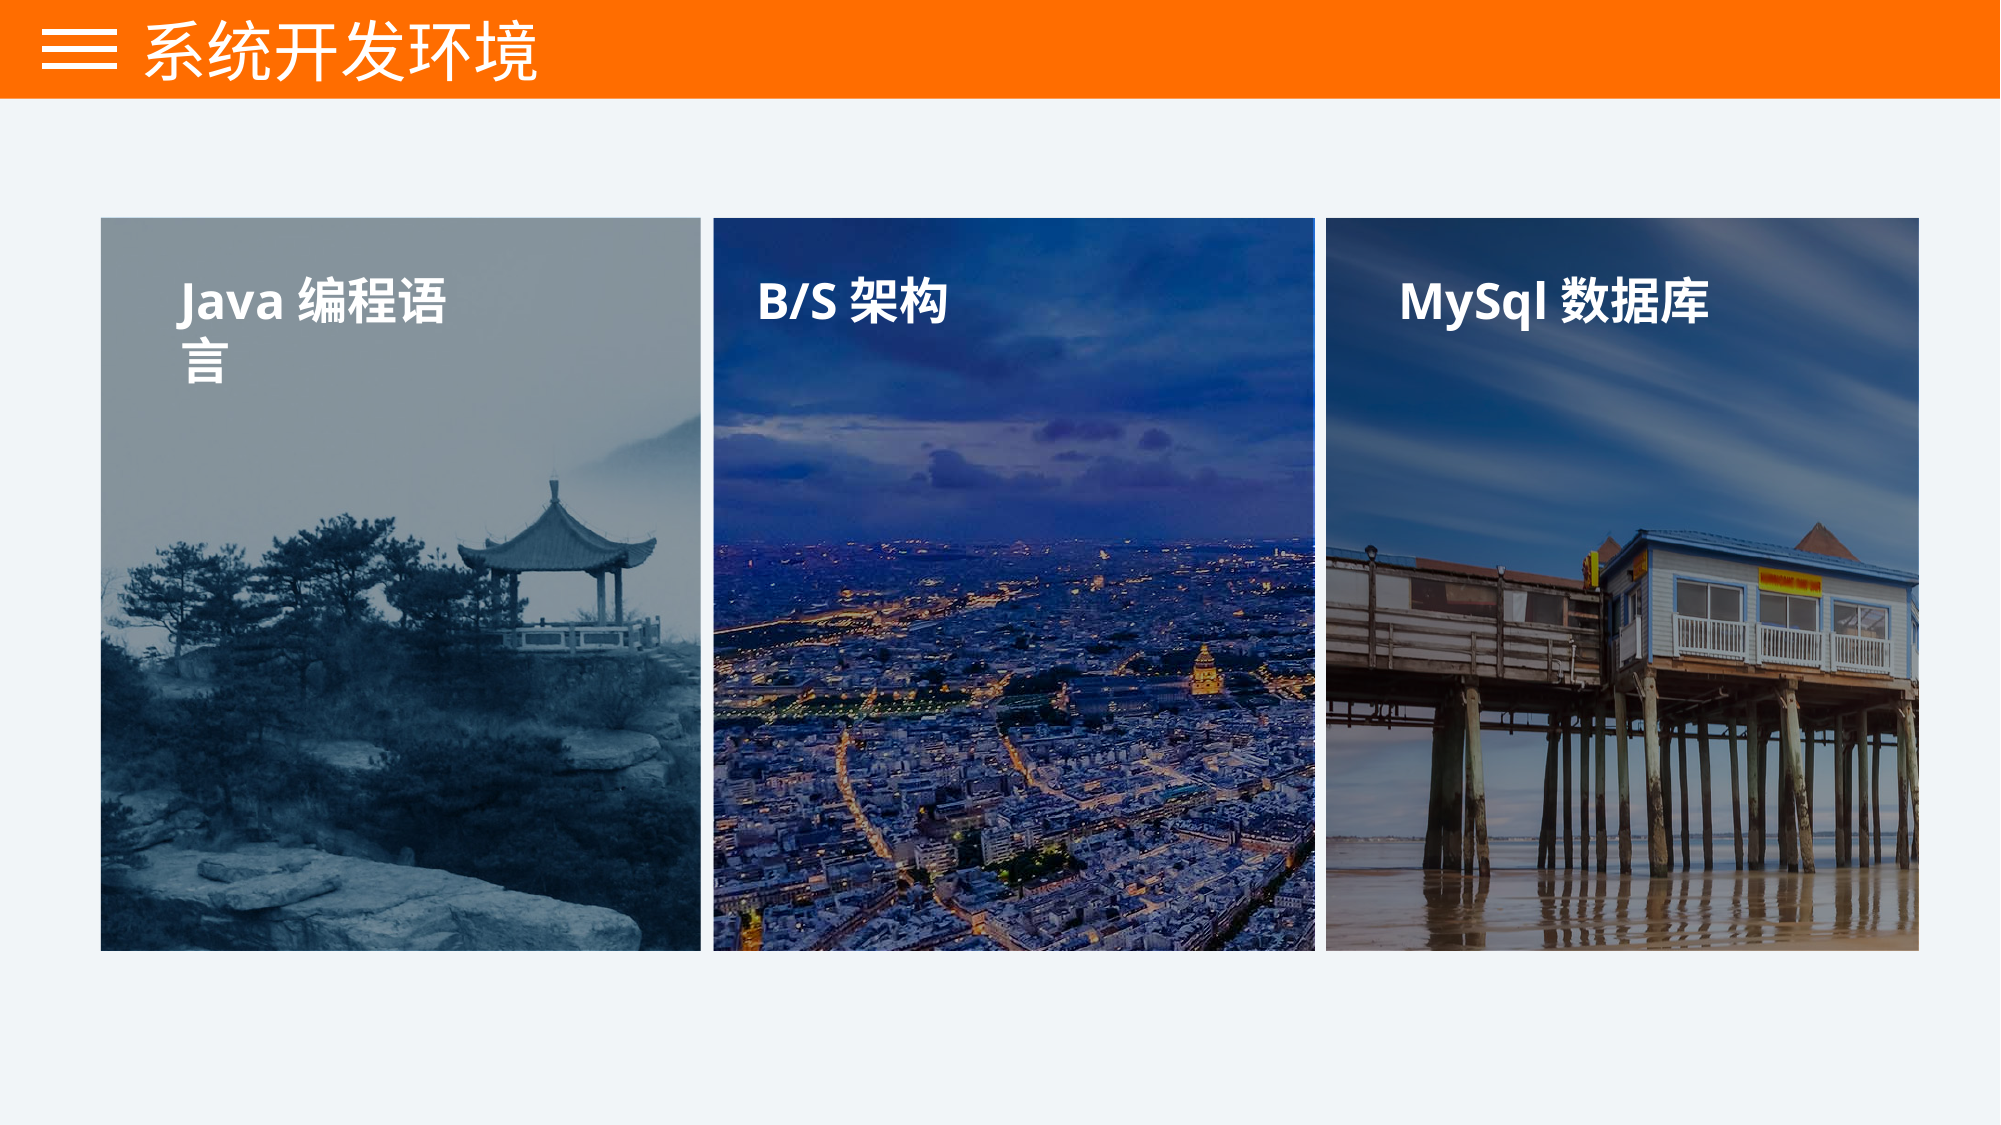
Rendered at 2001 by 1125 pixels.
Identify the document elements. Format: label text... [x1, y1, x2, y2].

text_box [0, 0, 2000, 100]
text_box 系统开发环境 [125, 2, 835, 98]
picture [100, 217, 701, 951]
picture [1326, 218, 1919, 951]
picture [713, 218, 1316, 951]
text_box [42, 32, 118, 67]
